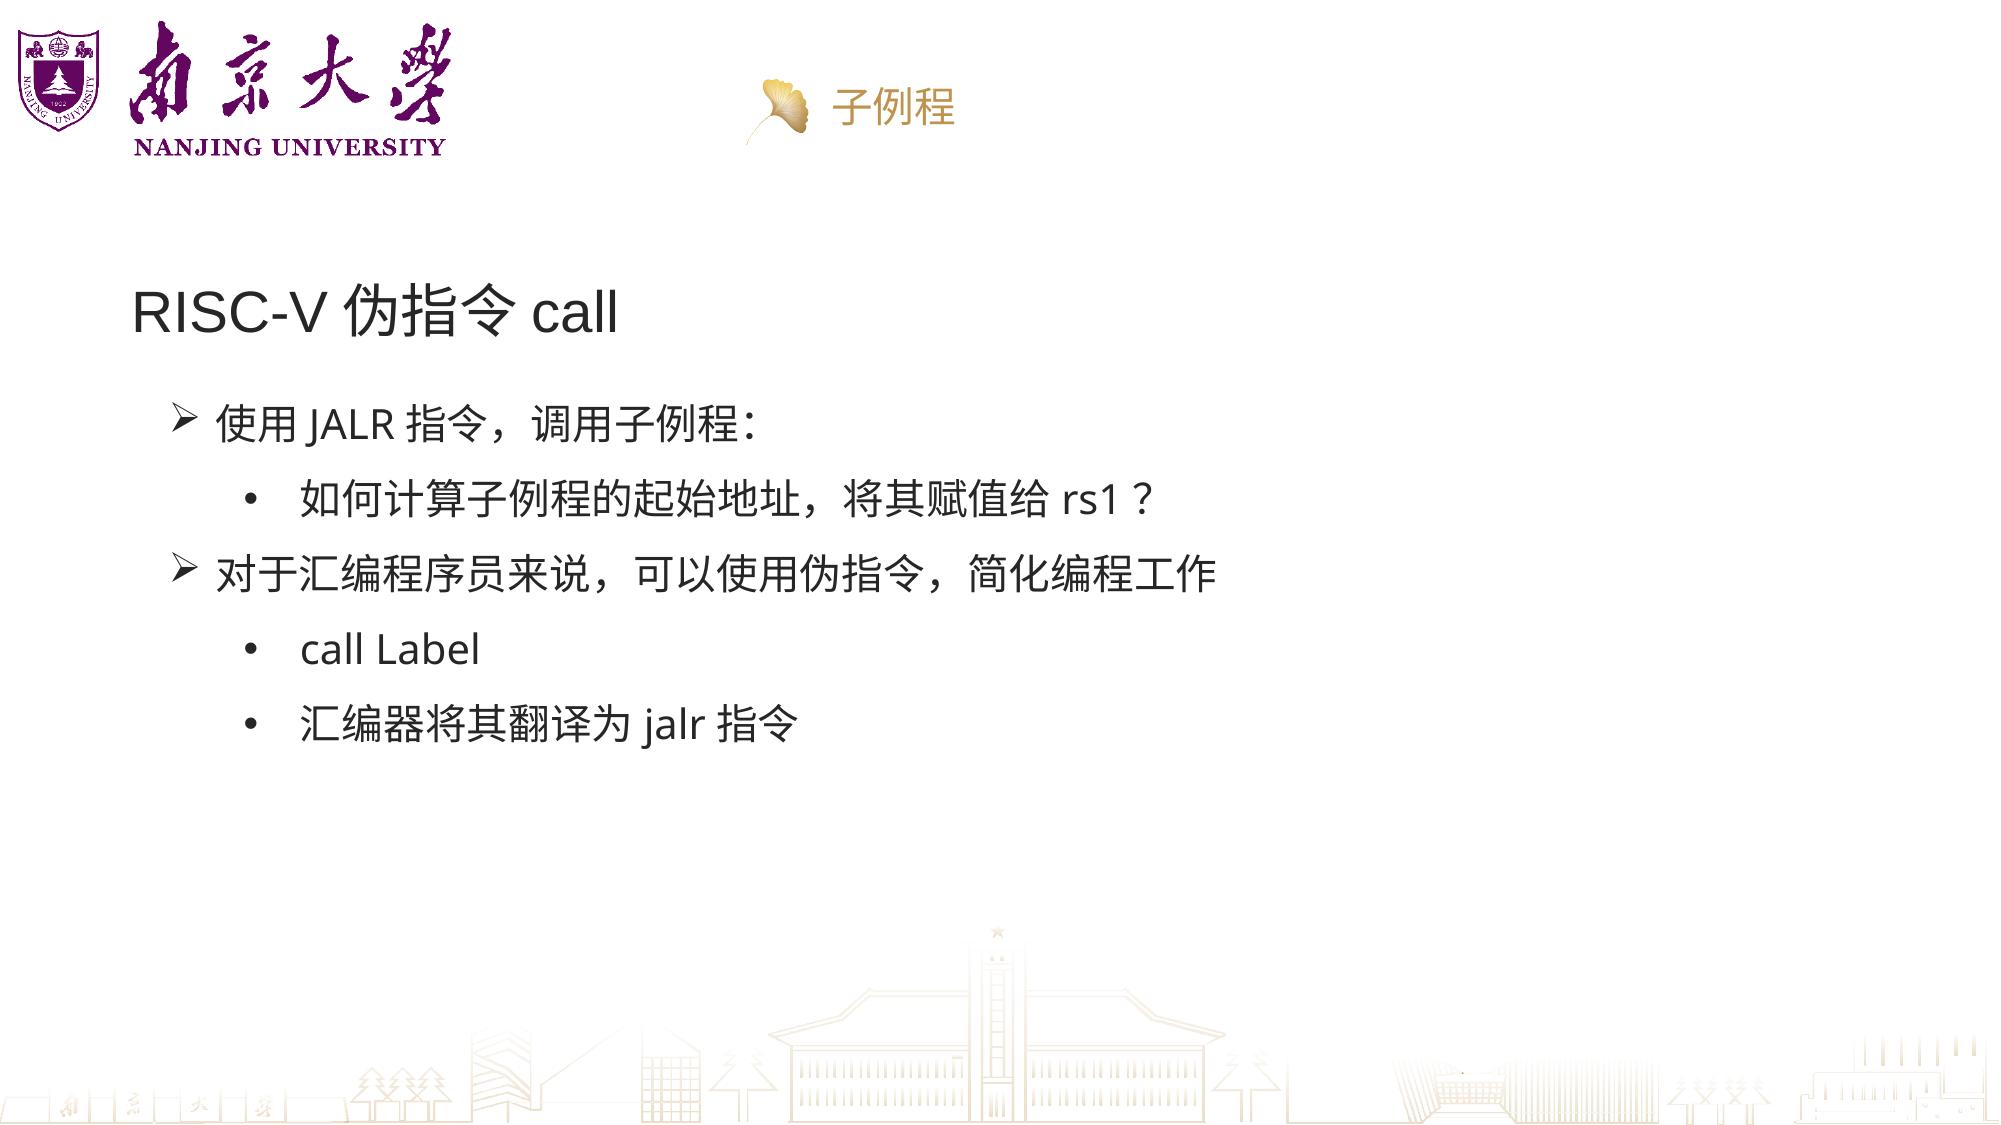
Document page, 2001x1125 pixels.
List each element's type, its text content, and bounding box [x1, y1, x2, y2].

text_box 子例程 [816, 73, 1226, 139]
picture [731, 64, 830, 169]
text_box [116, 249, 1839, 751]
picture [18, 21, 451, 160]
